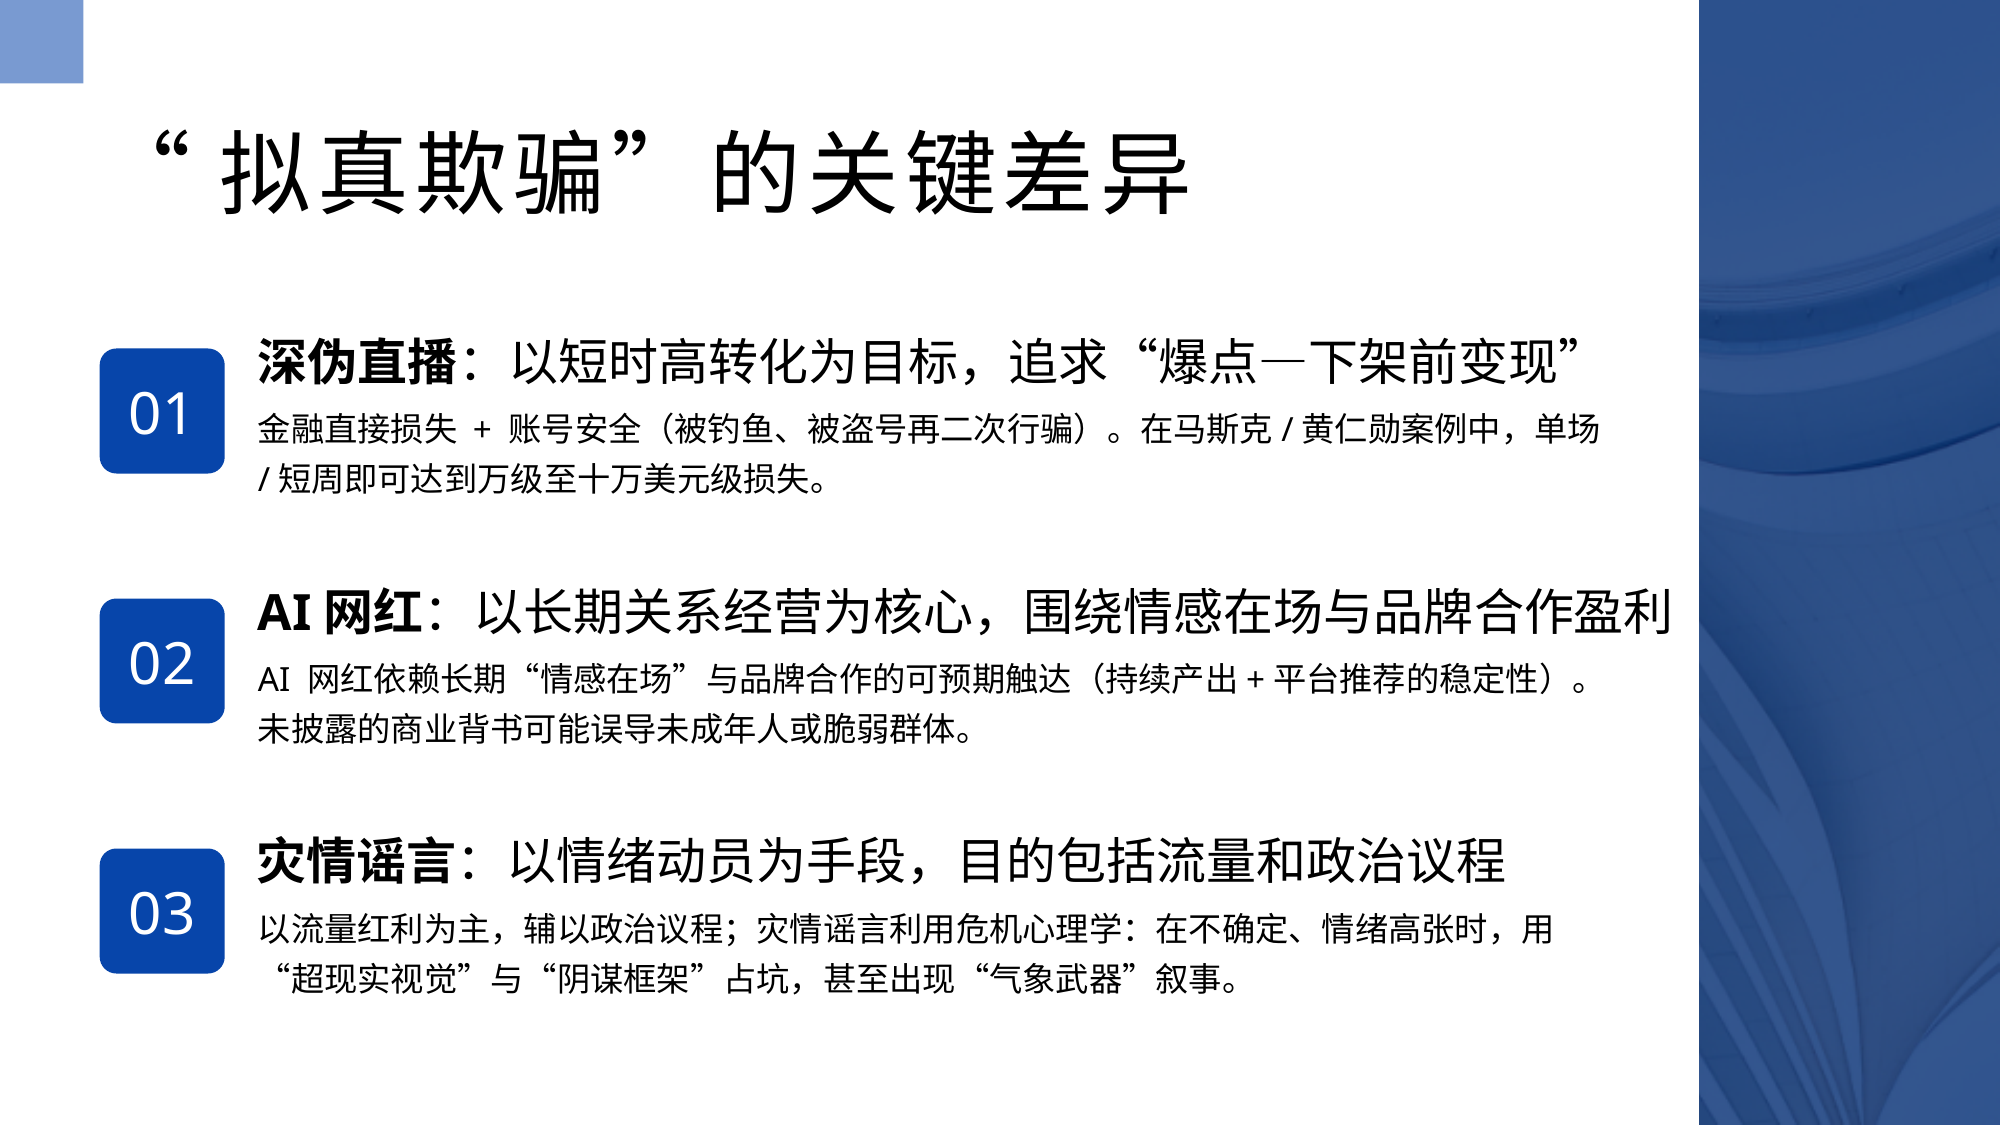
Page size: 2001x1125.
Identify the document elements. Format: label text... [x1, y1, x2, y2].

title “拟真欺骗”的关键差异 [99, 99, 1623, 225]
text_box [0, 0, 84, 84]
picture [1699, 0, 2000, 1125]
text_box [99, 322, 1680, 999]
